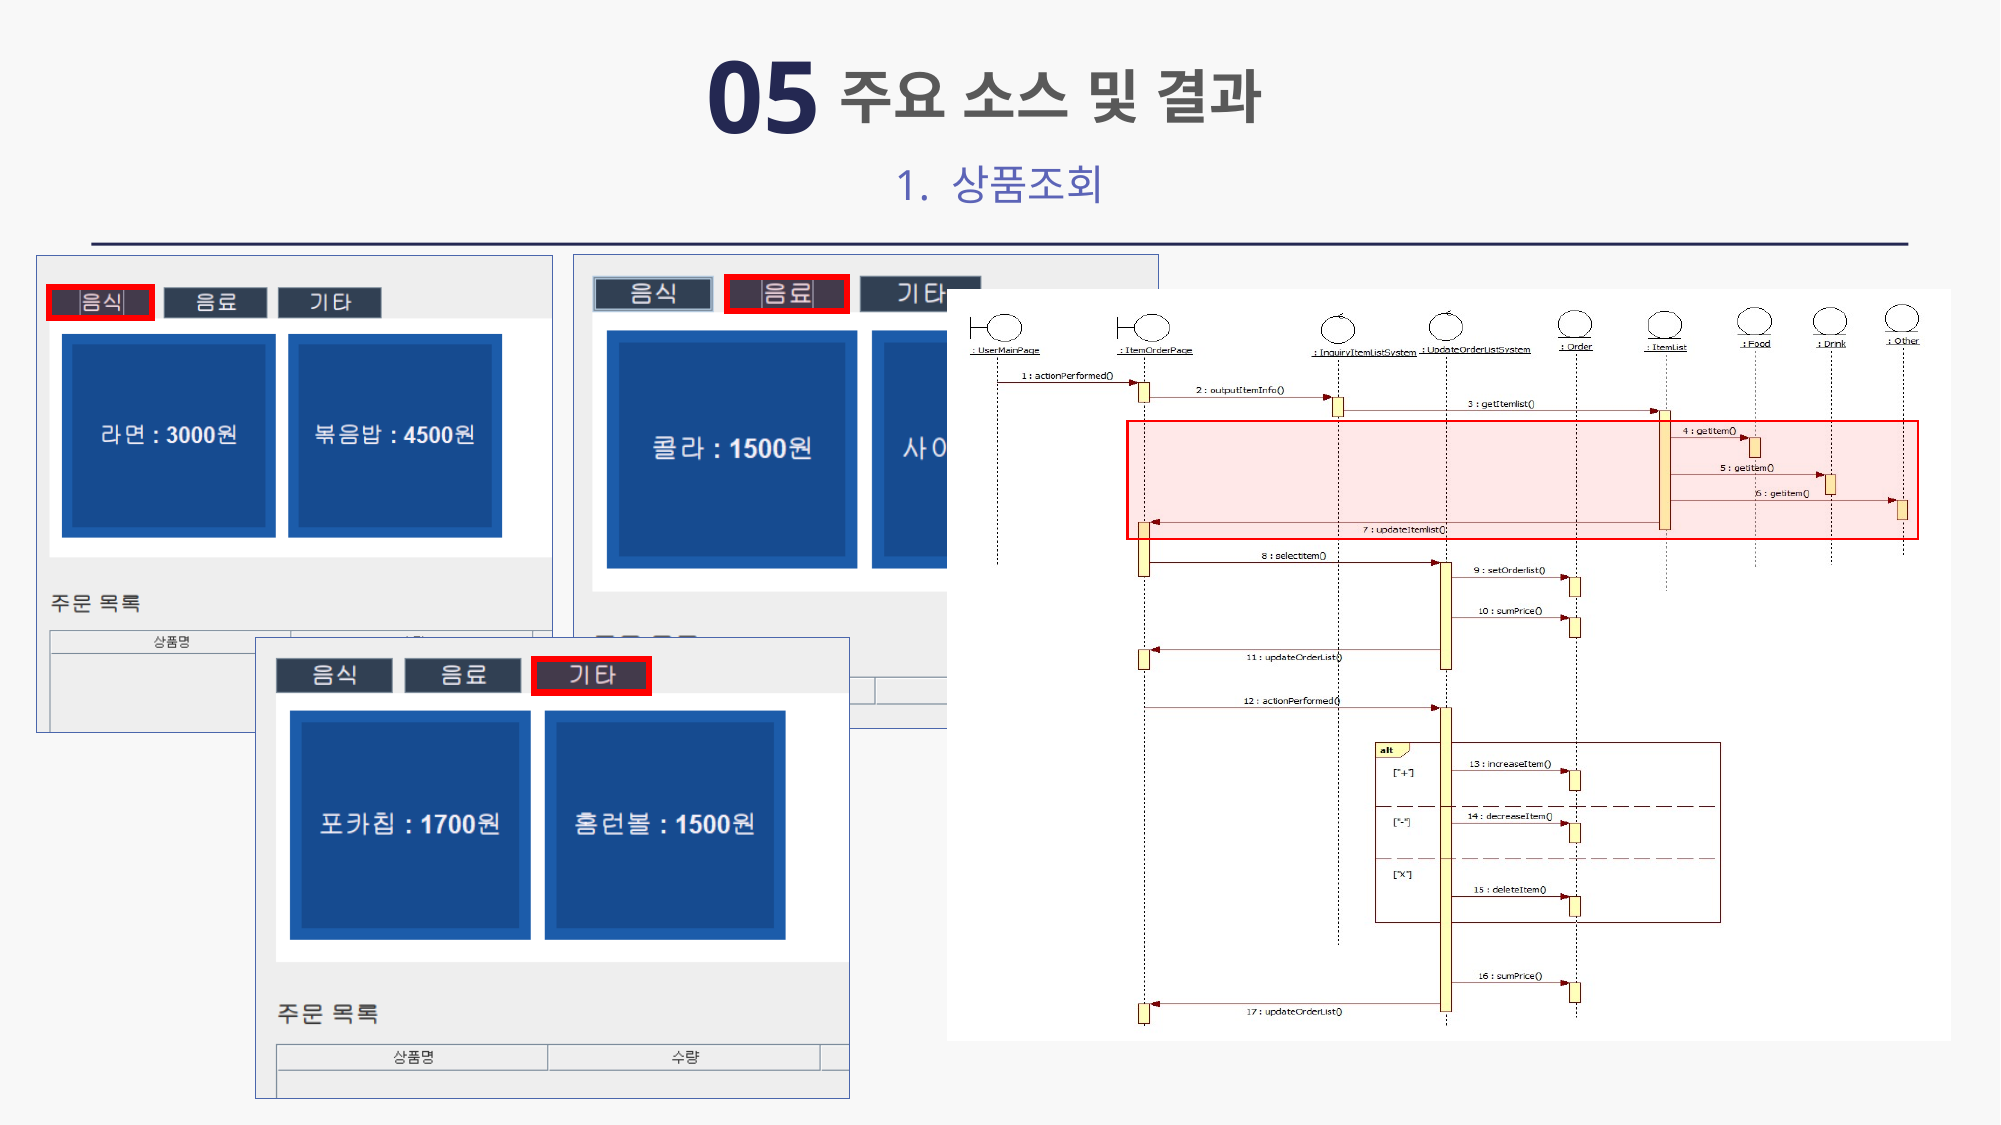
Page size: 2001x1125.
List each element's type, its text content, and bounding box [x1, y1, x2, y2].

text_box [91, 210, 2000, 286]
text_box 1. 상품조회 [666, 151, 1334, 210]
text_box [691, 26, 1493, 163]
picture [947, 289, 1951, 1041]
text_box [36, 254, 1159, 1099]
